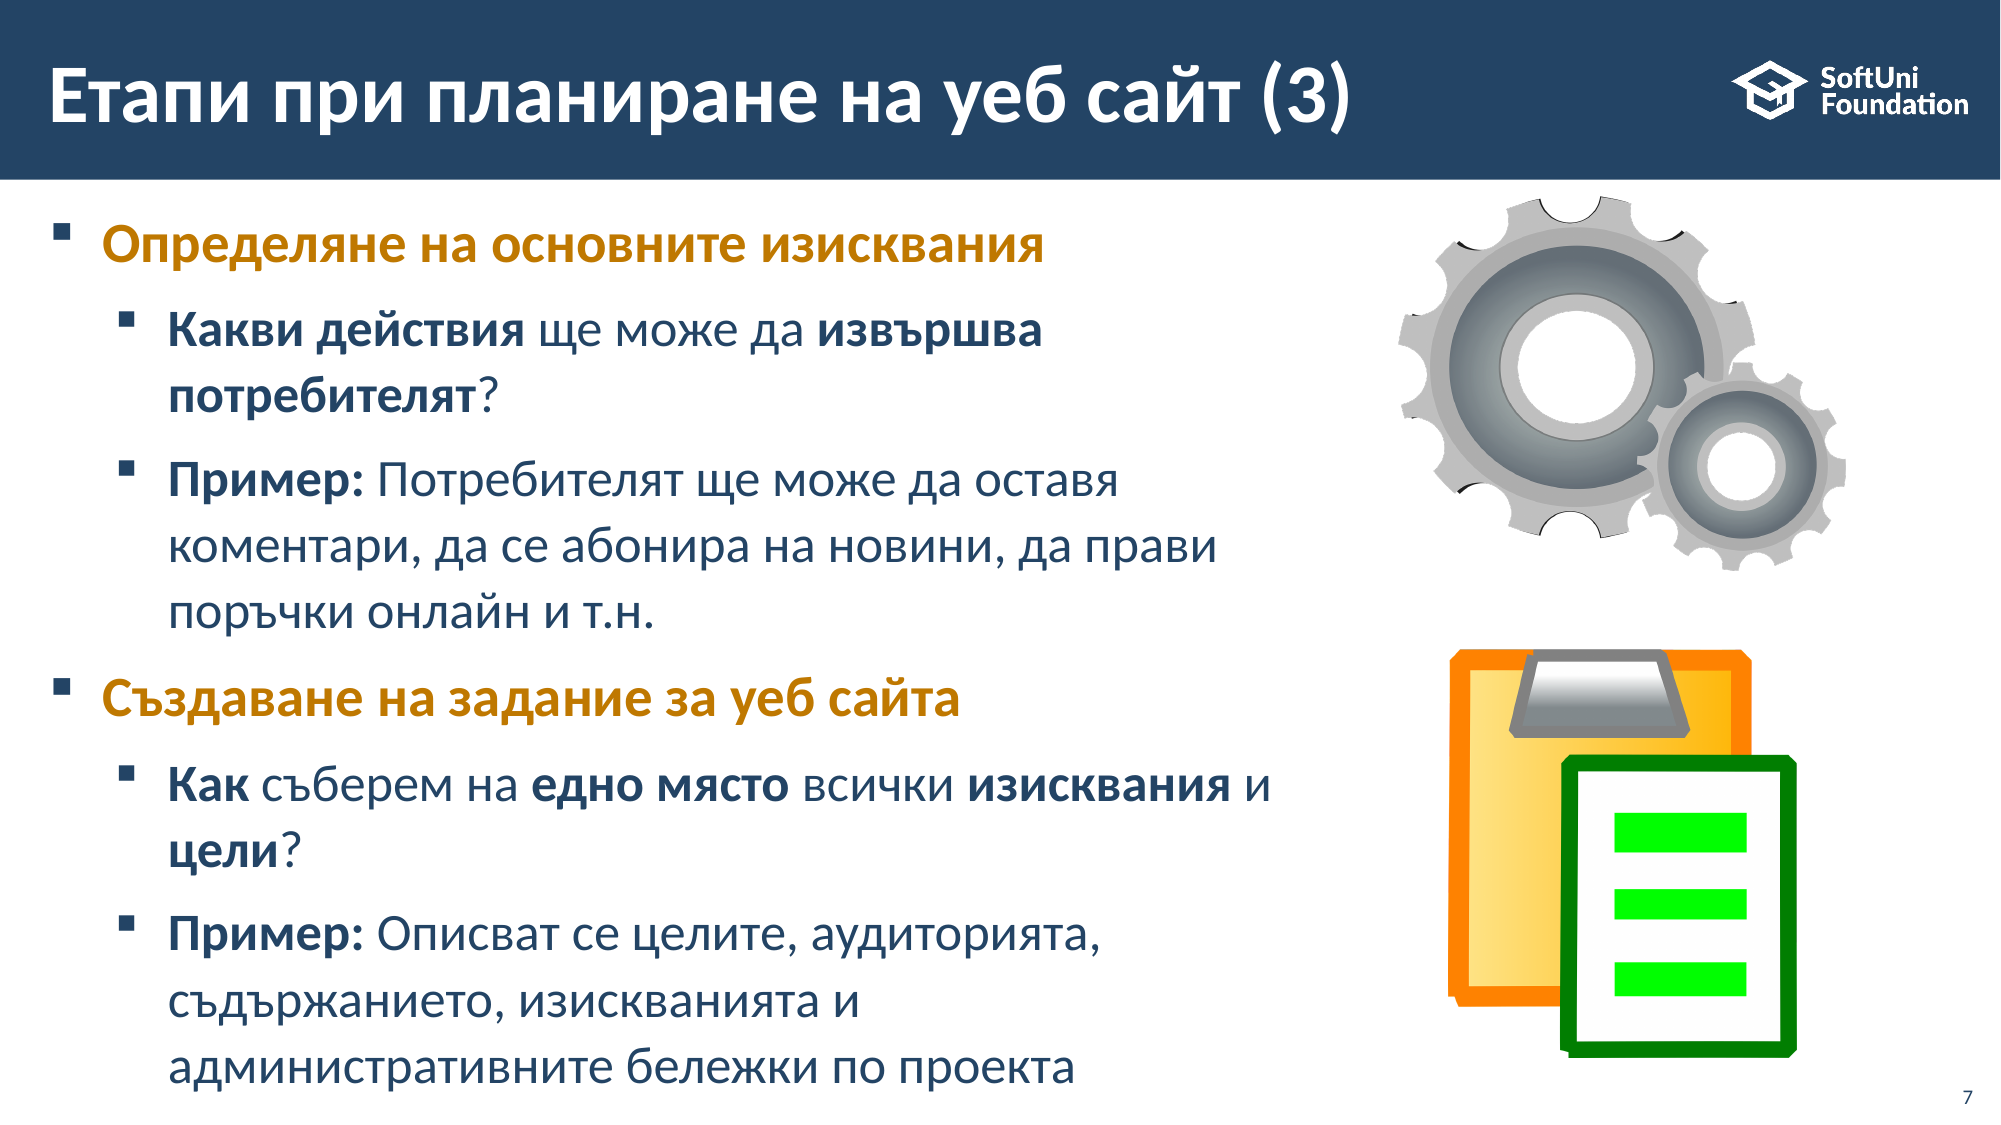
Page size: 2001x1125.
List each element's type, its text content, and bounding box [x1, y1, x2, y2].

title Етапи при планиране на уеб сайт (3) [31, 16, 1716, 162]
list Определяне на основните изисквания Какви действия ще може да извършва потребителят? Пример: Потребителят ще може да оставя коментари, да се абонира на новини, да прави поръчки онлайн и т.н. Създаване на задание за уеб сайта Как съберем на едно място всички изисквания и цели? Пример: Описват се целите, аудиторията, съдържанието, изискванията и административните бележки по проекта [31, 196, 1296, 1104]
picture [1447, 649, 1797, 1058]
slide_number 7 [1927, 1067, 1989, 1117]
picture [1398, 196, 1847, 571]
picture [1731, 60, 1968, 120]
